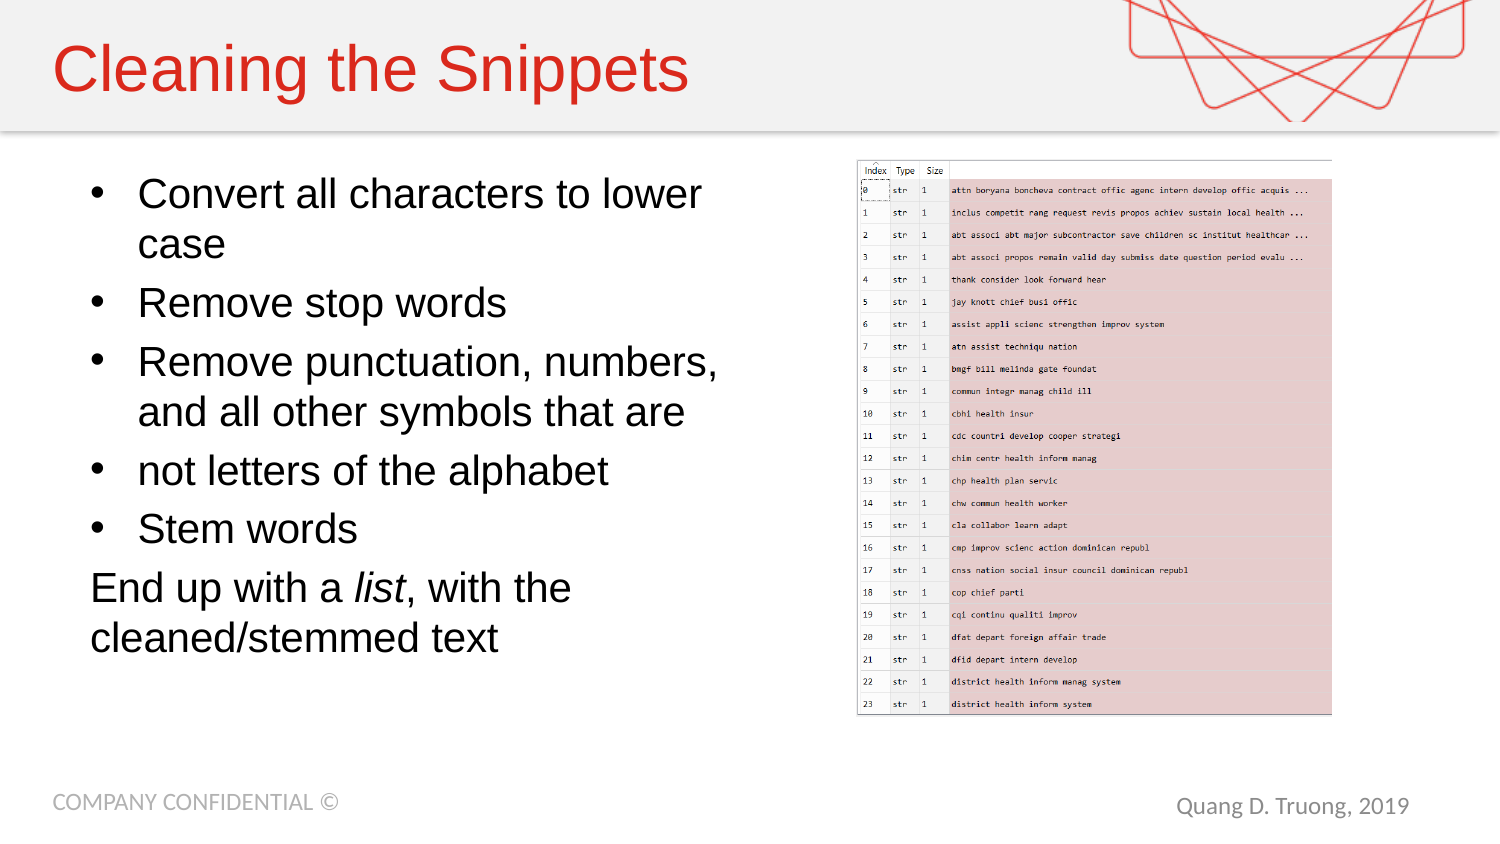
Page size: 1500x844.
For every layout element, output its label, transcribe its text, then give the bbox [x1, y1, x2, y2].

slide_number Quang D. Truong, 2019 [1074, 782, 1425, 827]
list Convert all characters to lower case Remove stop words Remove punctuation, numbers, and all other symbols that are not letters of the alphabet Stem words End up with a list, with the cleaned/stemmed text [75, 159, 738, 717]
title Cleaning the Snippets [37, 18, 1388, 113]
footer COMPANY CONFIDENTIAL © [37, 778, 513, 823]
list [855, 159, 1332, 717]
